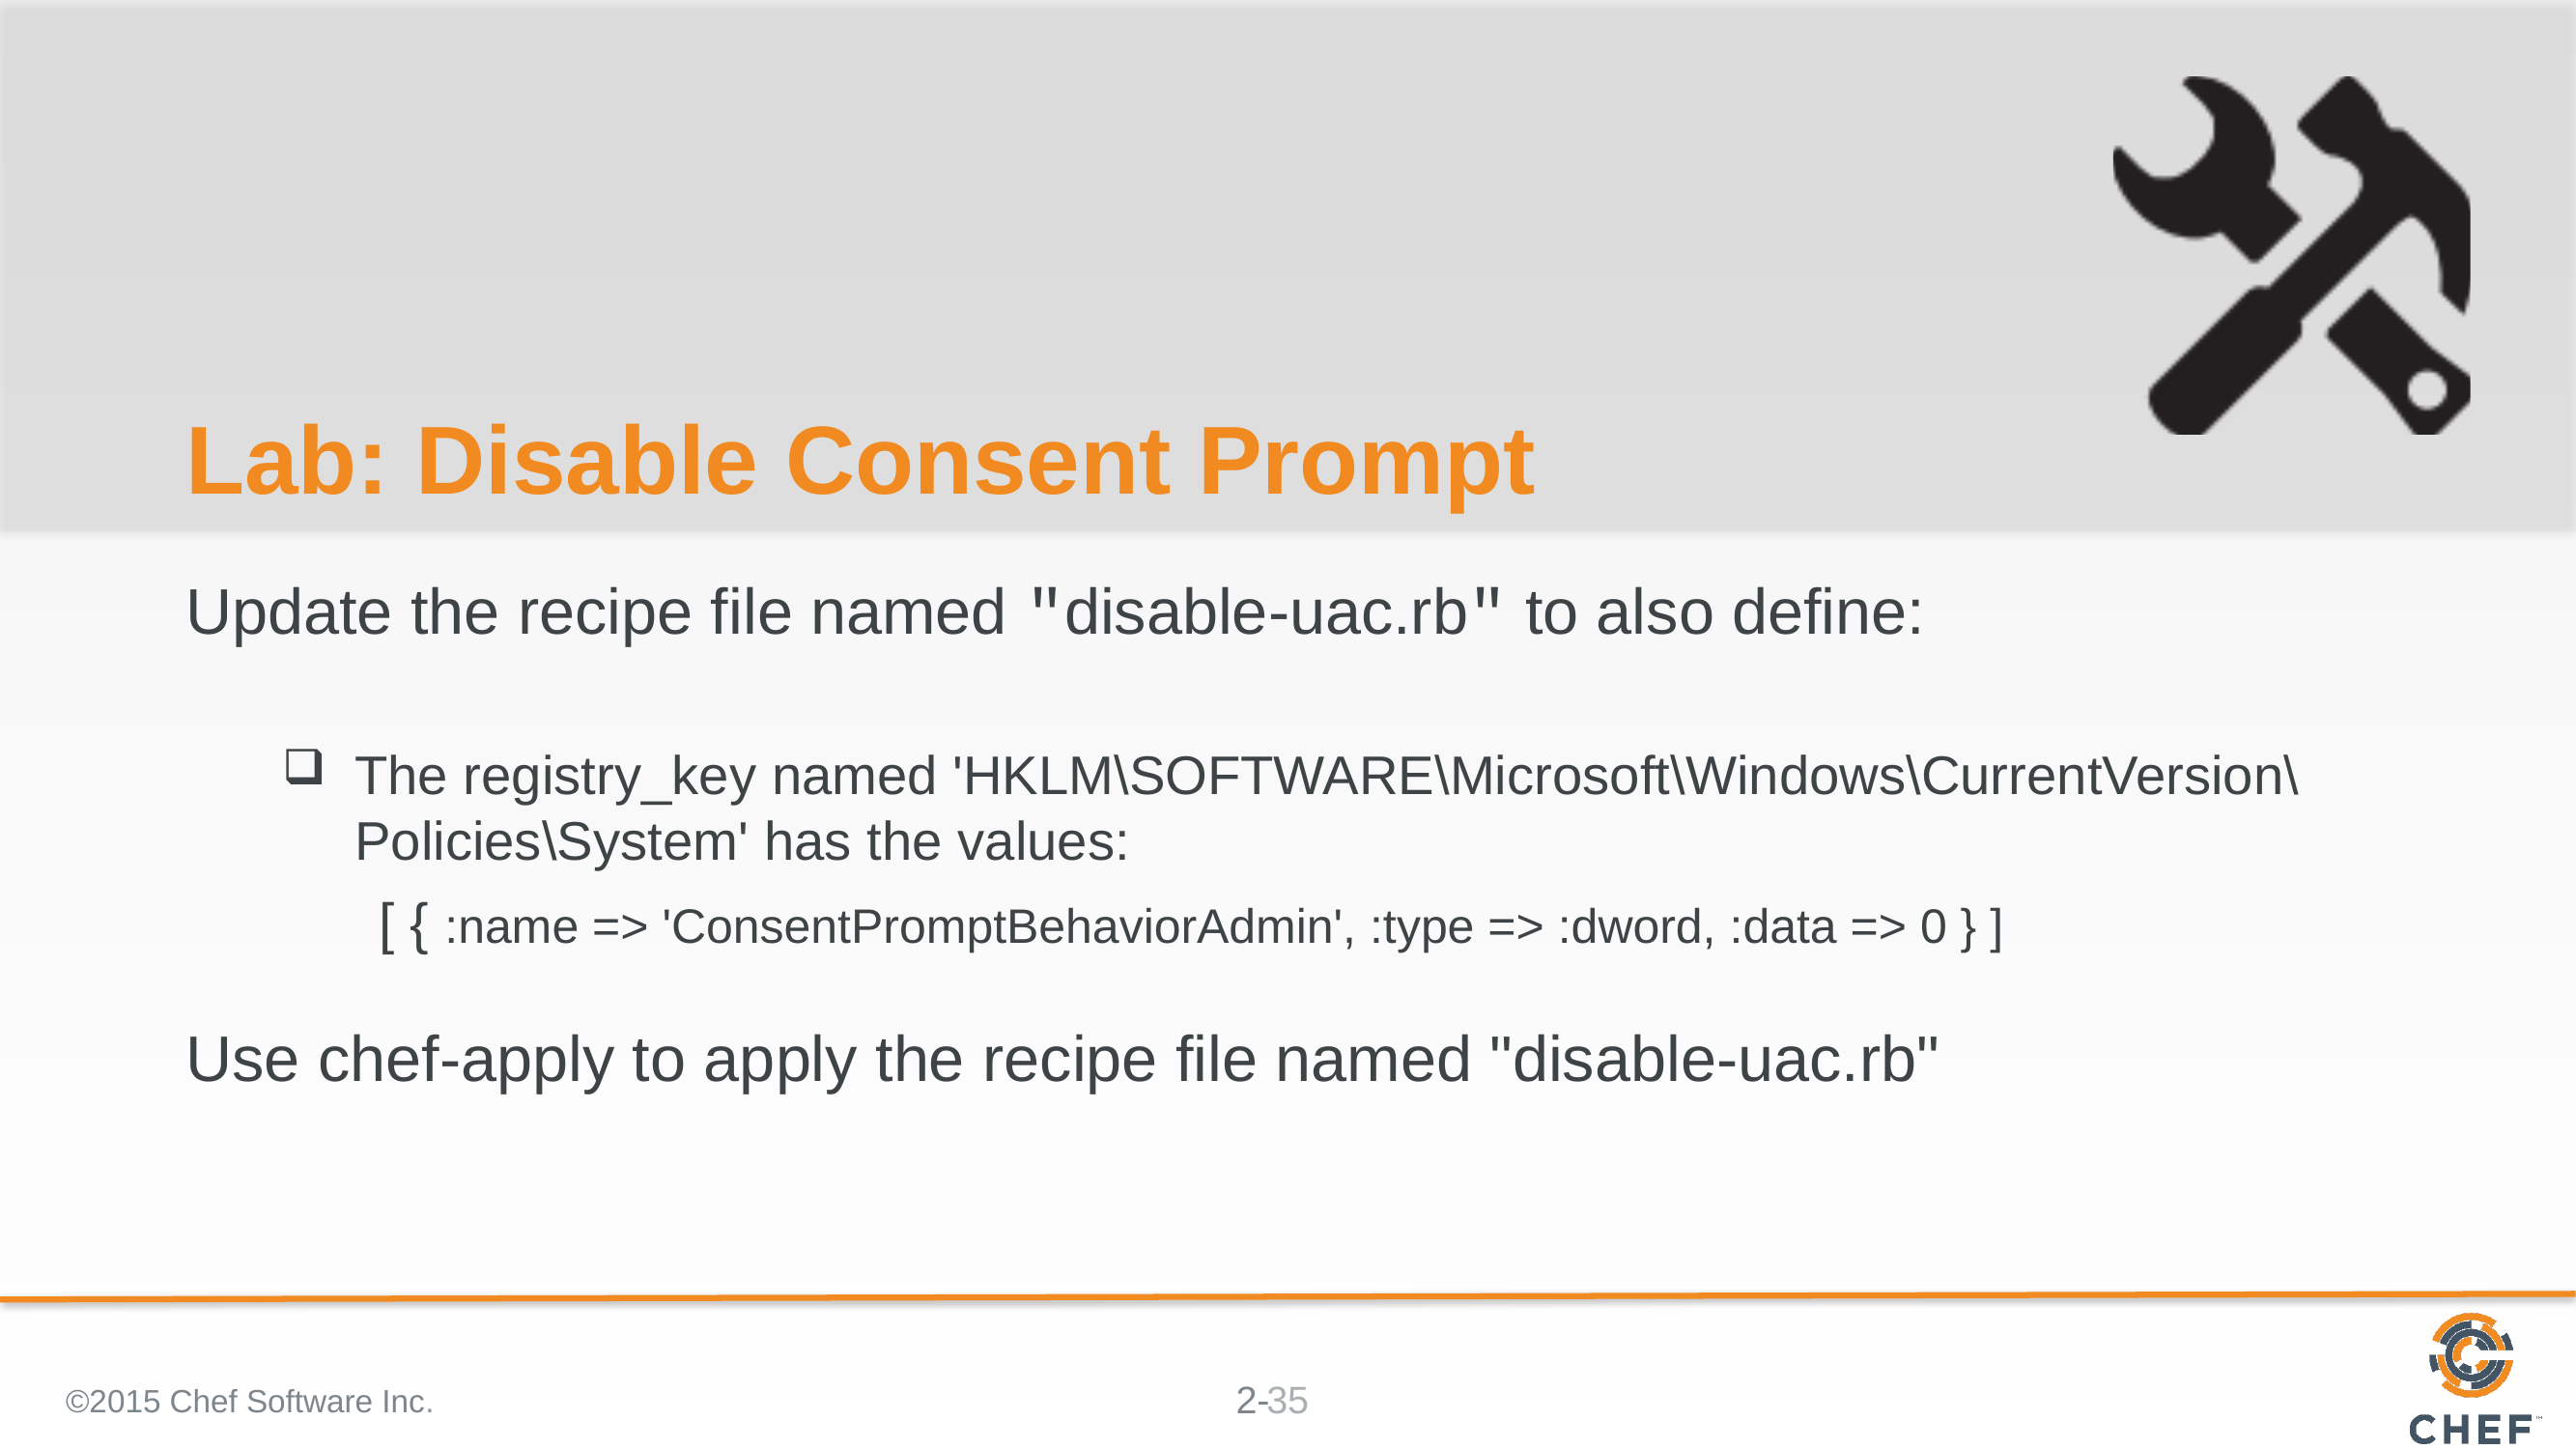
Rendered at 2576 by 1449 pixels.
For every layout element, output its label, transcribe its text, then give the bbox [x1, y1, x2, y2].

slide_number 35 [998, 1359, 1578, 1437]
picture [2399, 1297, 2550, 1449]
subtitle Update the recipe file named "disable-uac.rb" to also define: The registry_key named 'HKLM\SOFTWARE\Microsoft\Windows\CurrentVersion\Policies\System' has the values: [ { :name => 'ConsentPromptBehaviorAdmin', :type => :dword, :data => 0 } ] Use chef-apply to apply the recipe file named "disable-uac.rb" [171, 555, 2409, 1257]
title Lab: Disable Consent Prompt [171, 395, 1911, 531]
footer ©2015 Chef Software Inc. [51, 1359, 952, 1440]
